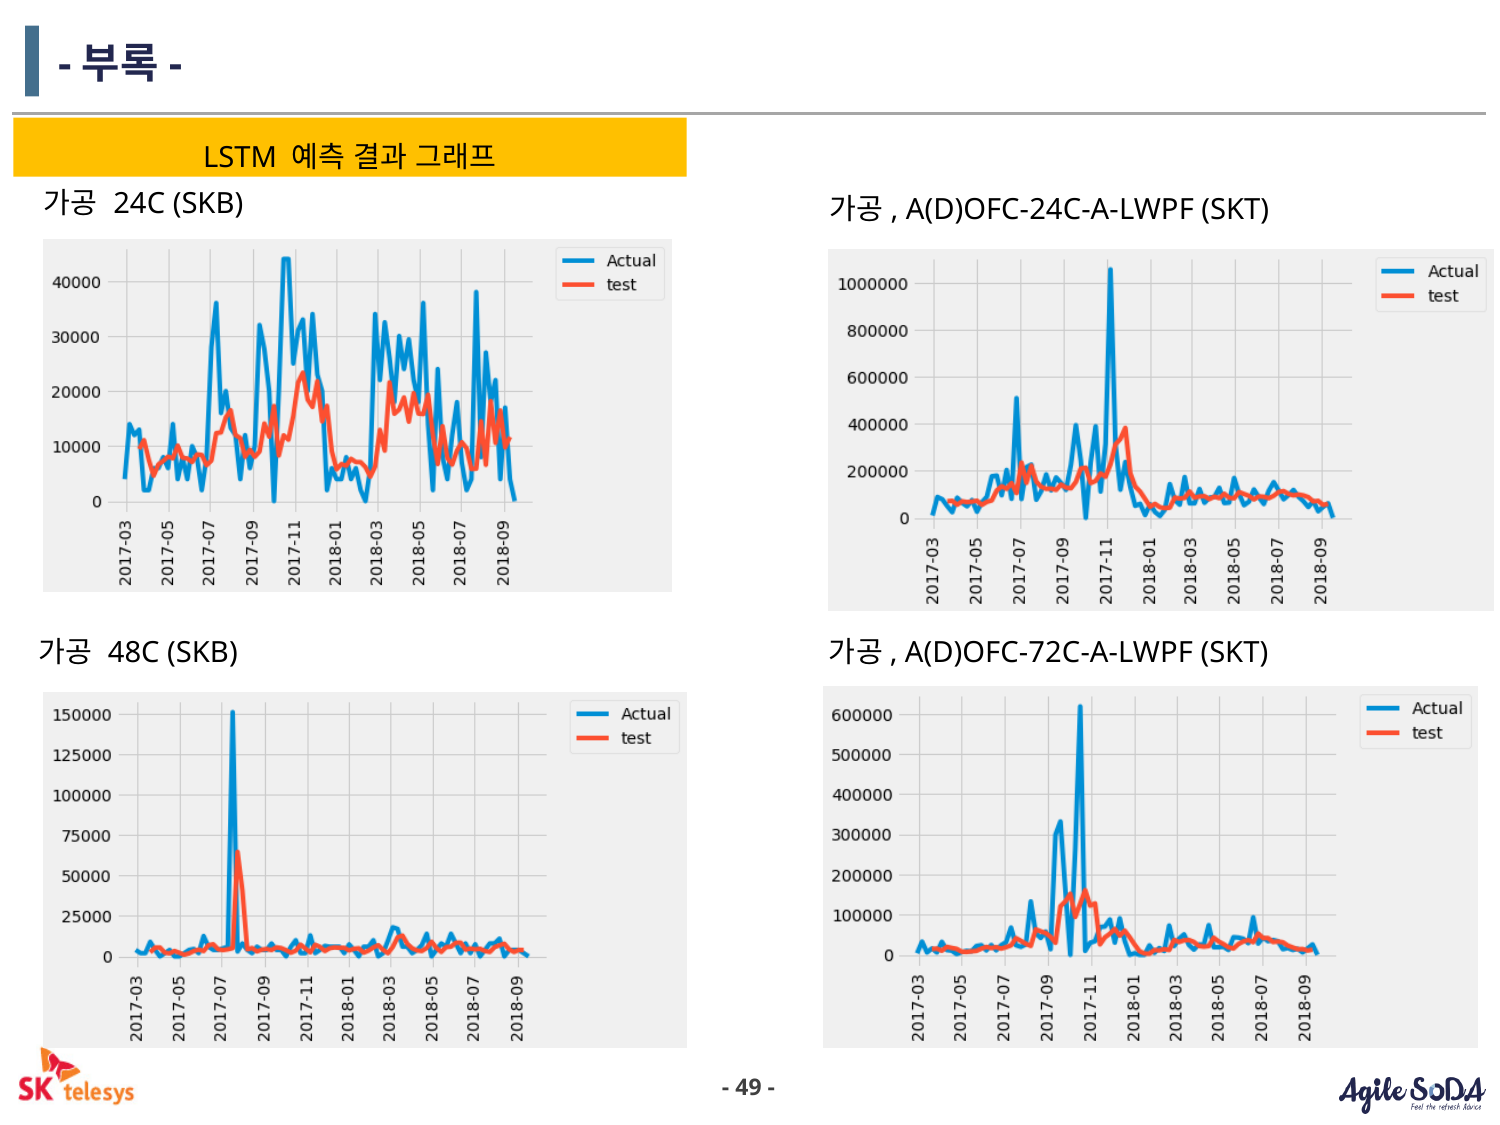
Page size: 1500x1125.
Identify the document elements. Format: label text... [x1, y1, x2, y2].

title -부록- [43, 12, 1457, 111]
text_box 가공 48C (SKB) [38, 616, 275, 669]
picture [828, 249, 1494, 611]
picture [1326, 1061, 1500, 1115]
picture [822, 686, 1478, 1048]
picture [18, 692, 687, 1107]
text_box LSTM 예측 결과 그래프 [13, 117, 687, 177]
text_box 가공, A(D)OFC-72C-A-LWPF (SKT) [828, 616, 1303, 669]
text_box 가공, A(D)OFC-24C-A-LWPF (SKT) [829, 172, 1338, 226]
picture [43, 239, 672, 592]
text_box 가공 24C (SKB) [44, 166, 281, 220]
